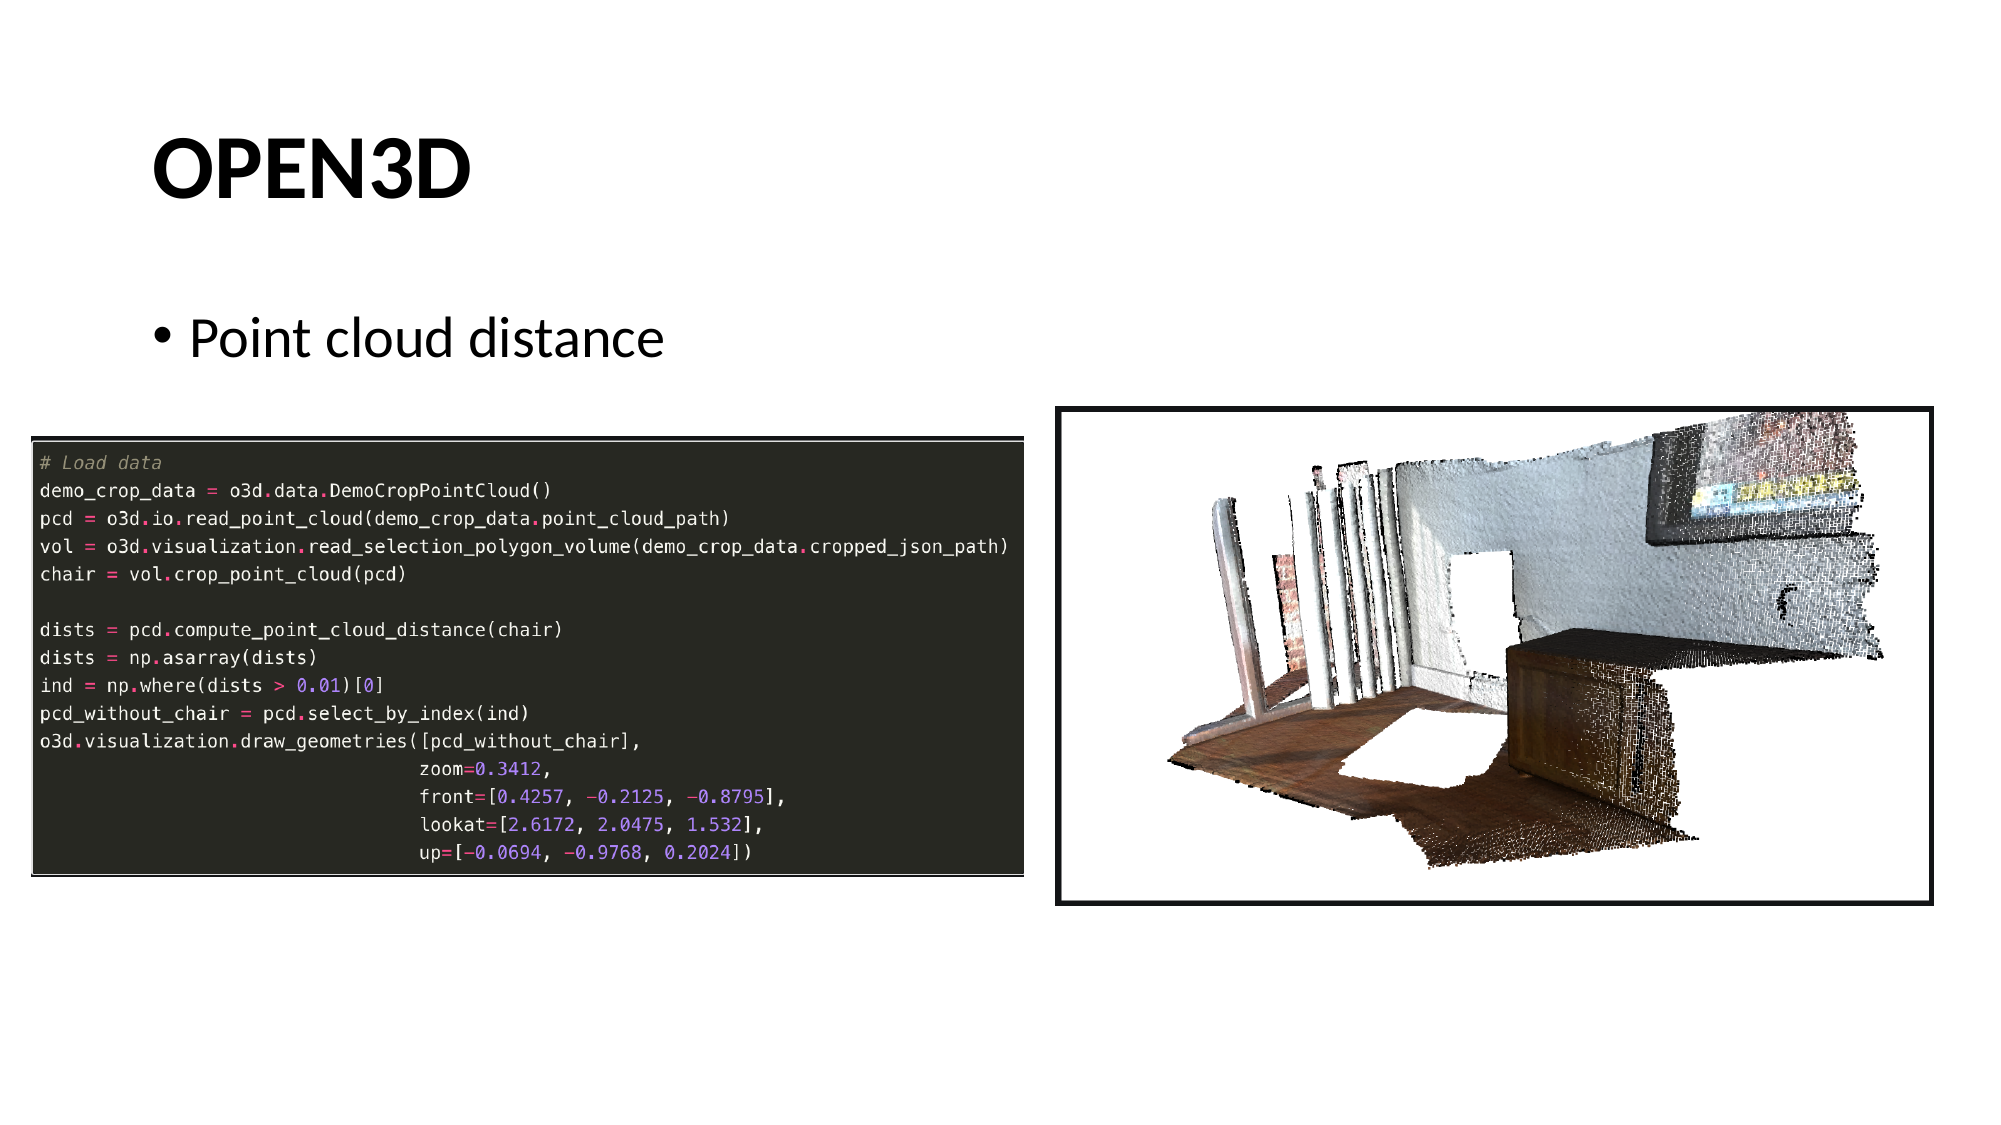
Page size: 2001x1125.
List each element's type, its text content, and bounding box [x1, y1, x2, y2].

picture [1055, 406, 1934, 907]
picture [31, 436, 1024, 877]
list Point cloud distance [137, 299, 1863, 1014]
title OPEN3D [137, 59, 1863, 278]
